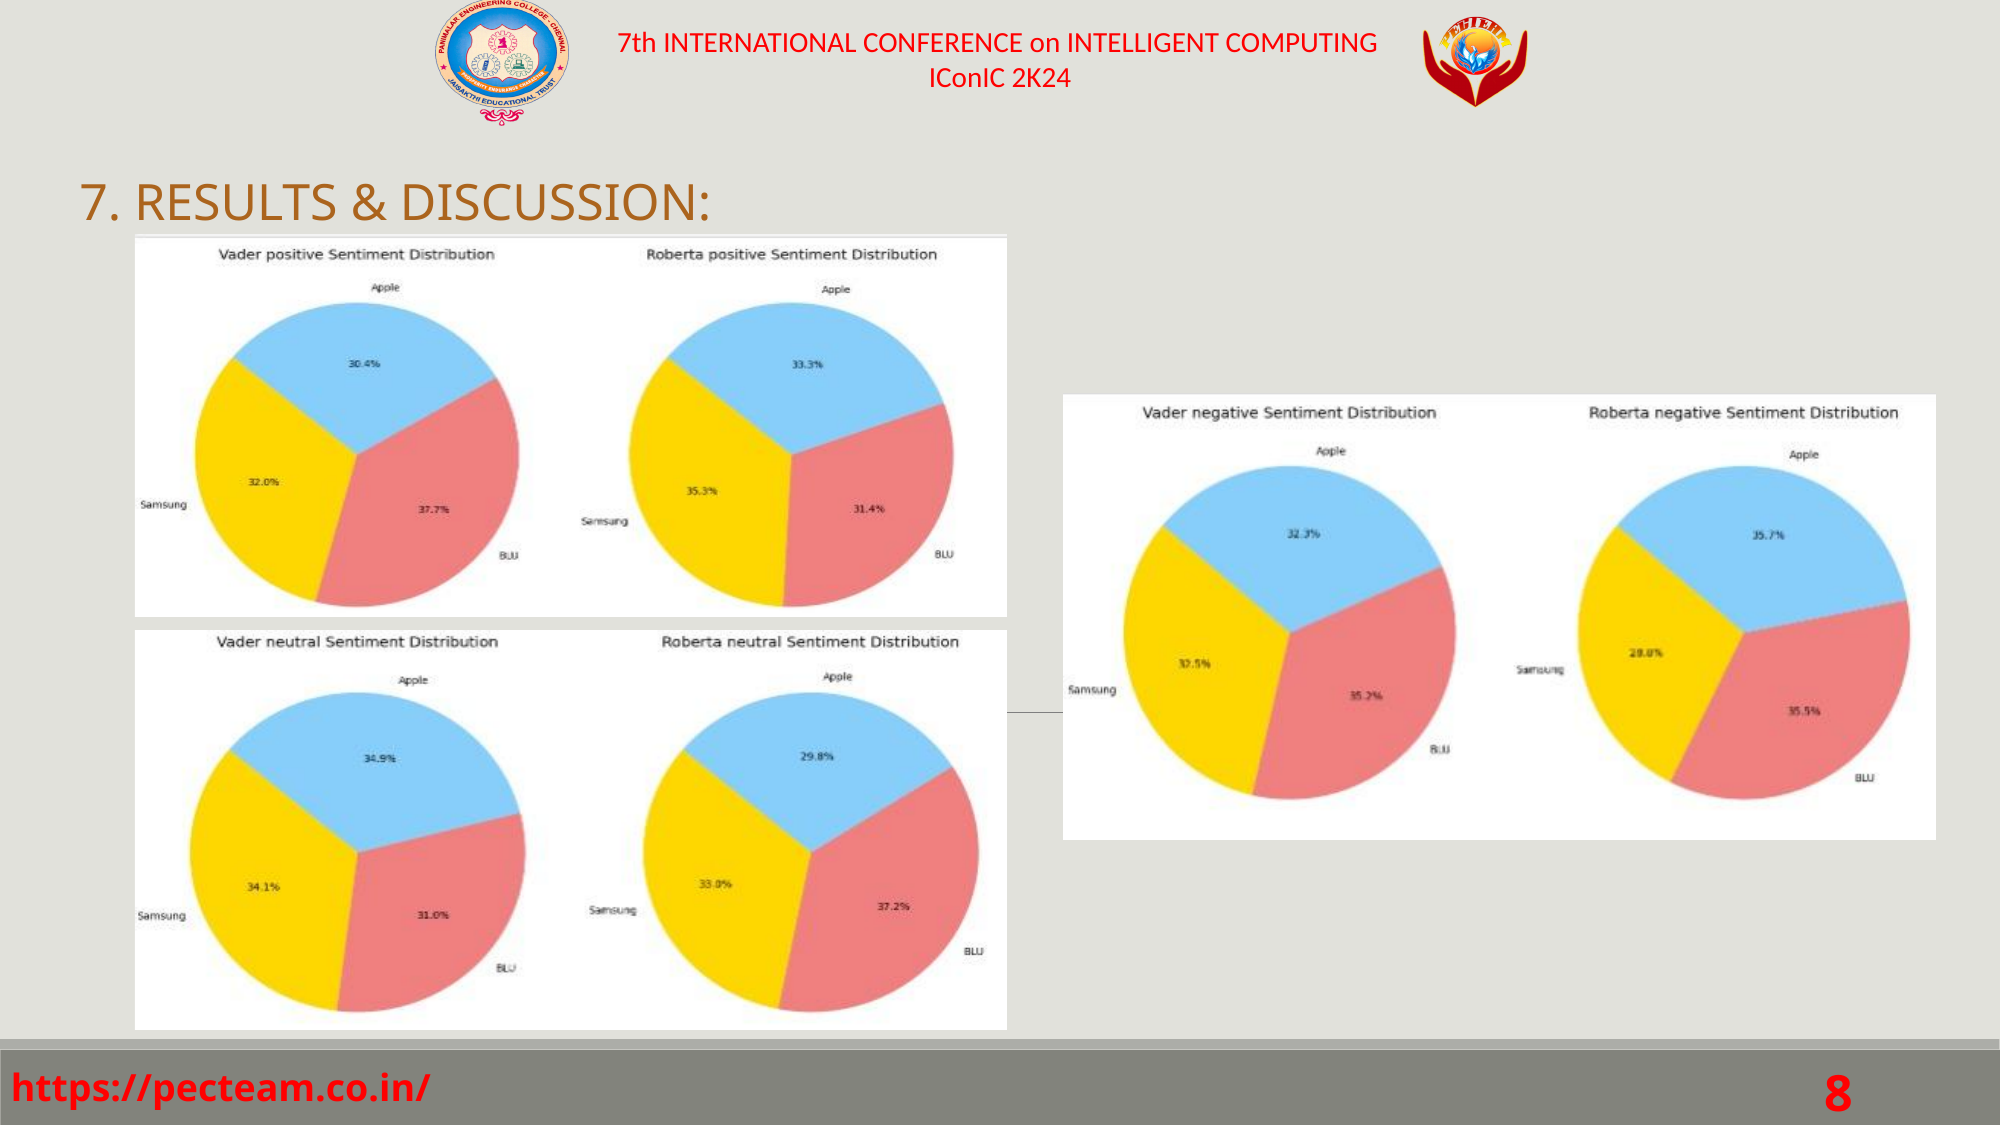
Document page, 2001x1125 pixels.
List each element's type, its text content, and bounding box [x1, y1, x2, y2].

picture [134, 629, 1008, 1030]
picture [1395, 1, 1563, 113]
text_box https://pecteam.co.in/ [0, 1056, 490, 1116]
subtitle 7. RESULTS & DISCUSSION: [64, 169, 1936, 956]
picture [1063, 393, 1936, 841]
picture [134, 234, 1008, 618]
picture [435, 0, 569, 126]
text_box 8 [1810, 1053, 1901, 1125]
